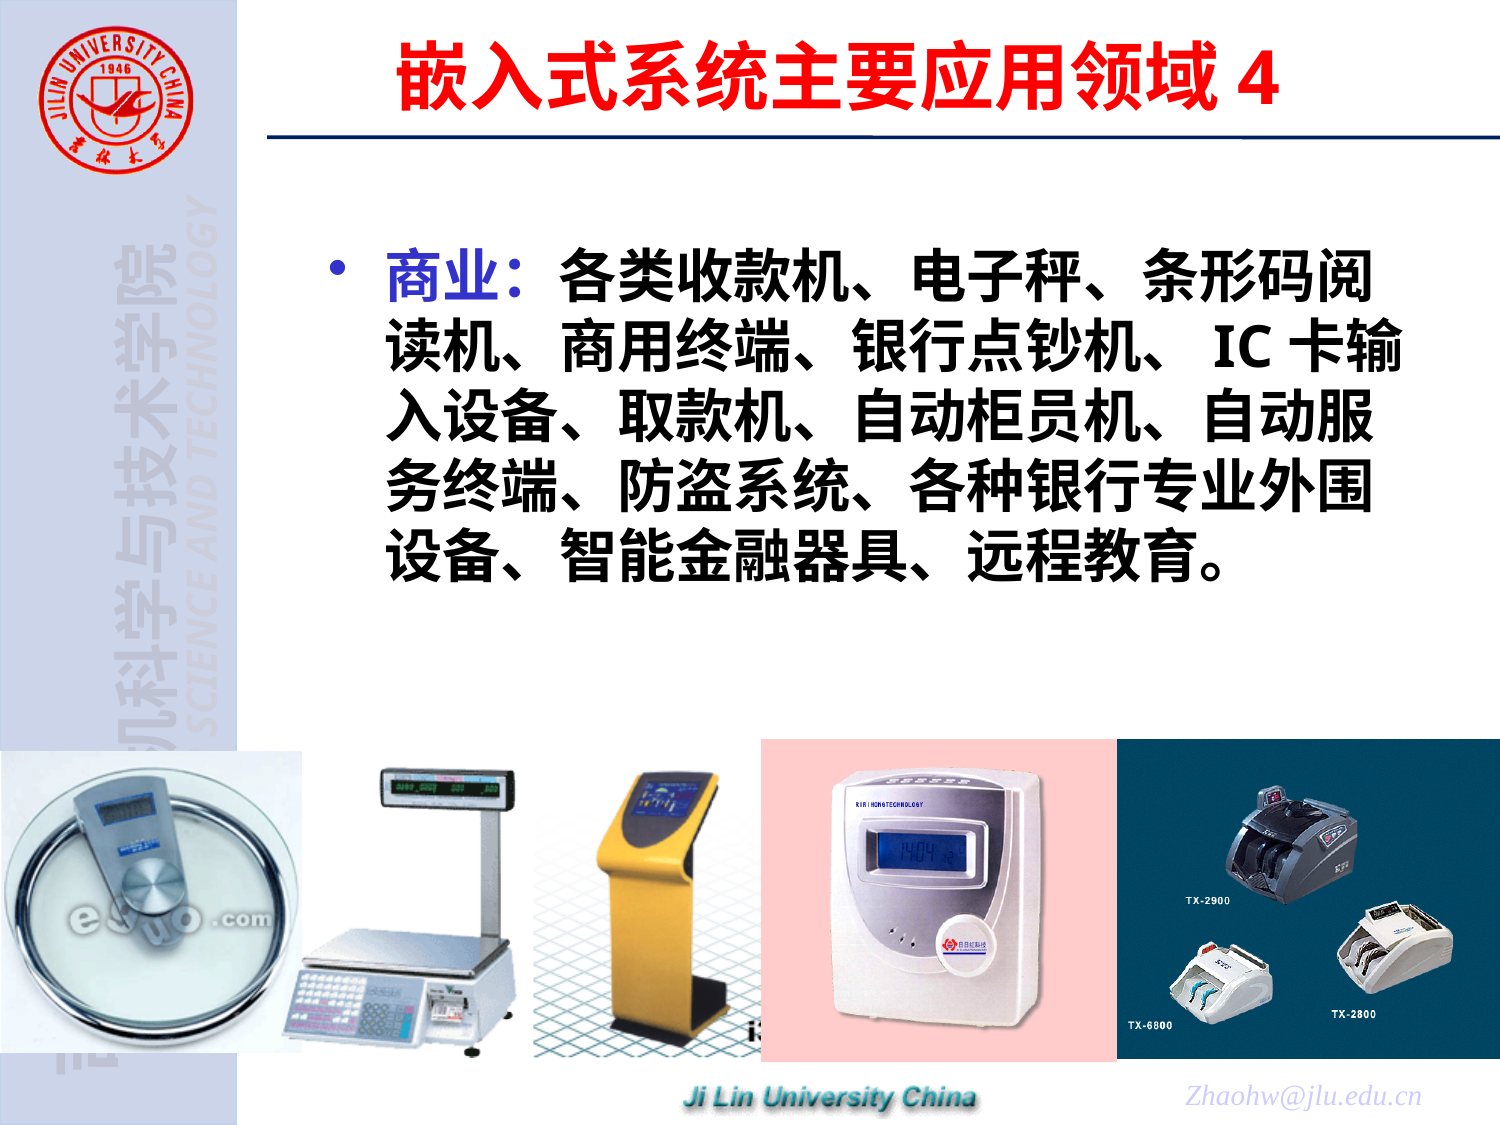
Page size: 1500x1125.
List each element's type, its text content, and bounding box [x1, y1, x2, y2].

picture [37, 24, 194, 175]
list 商业：各类收款机、电子秤、条形码阅读机、商用终端、银行点钞机、IC卡输入设备、取款机、自动柜员机、自动服务终端、防盗系统、各种银行专业外围设备、智能金融器具、远程教育。 [312, 231, 1448, 622]
picture [1170, 942, 1272, 1024]
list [531, 745, 756, 1059]
picture [1226, 786, 1357, 904]
text_box [725, 537, 775, 588]
picture [0, 751, 543, 1059]
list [761, 739, 1117, 1063]
title 嵌入式系统主要应用领域4 [274, 12, 1401, 138]
picture [1338, 902, 1452, 993]
